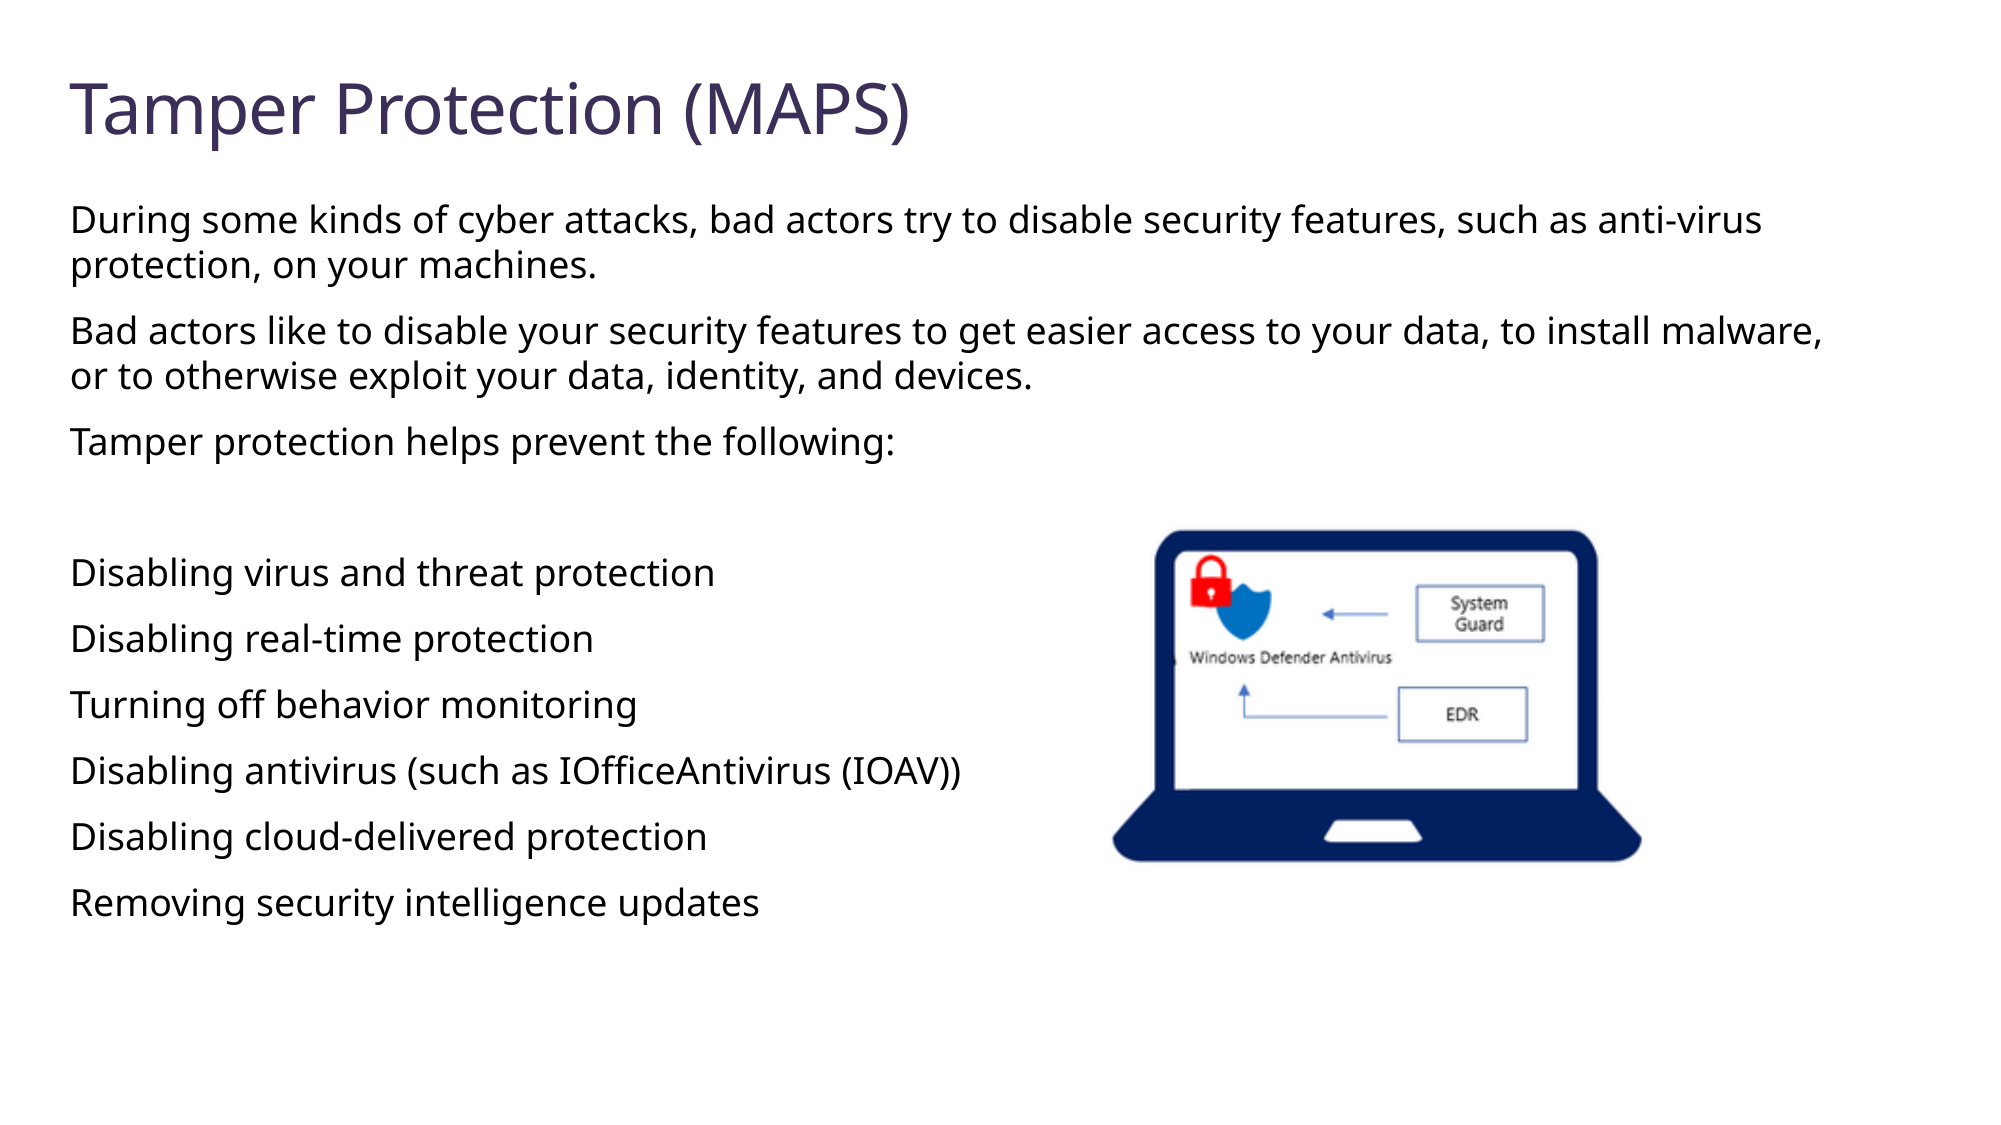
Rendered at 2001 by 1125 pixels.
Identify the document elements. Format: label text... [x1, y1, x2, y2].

title Tamper Protection (MAPS) [69, 36, 1345, 161]
list During some kinds of cyber attacks, bad actors try to disable security features, such as anti-virus protection, on your machines. Bad actors like to disable your security features to get easier access to your data, to install malware, or to otherwise exploit your data, identity, and devices. Tamper protection helps prevent the following: Disabling virus and threat protection Disabling real-time protection Turning off behavior monitoring Disabling antivirus (such as IOfficeAntivirus (IOAV)) Disabling cloud-delivered protection Removing security intelligence updates [69, 196, 1829, 279]
picture [1103, 505, 1662, 901]
